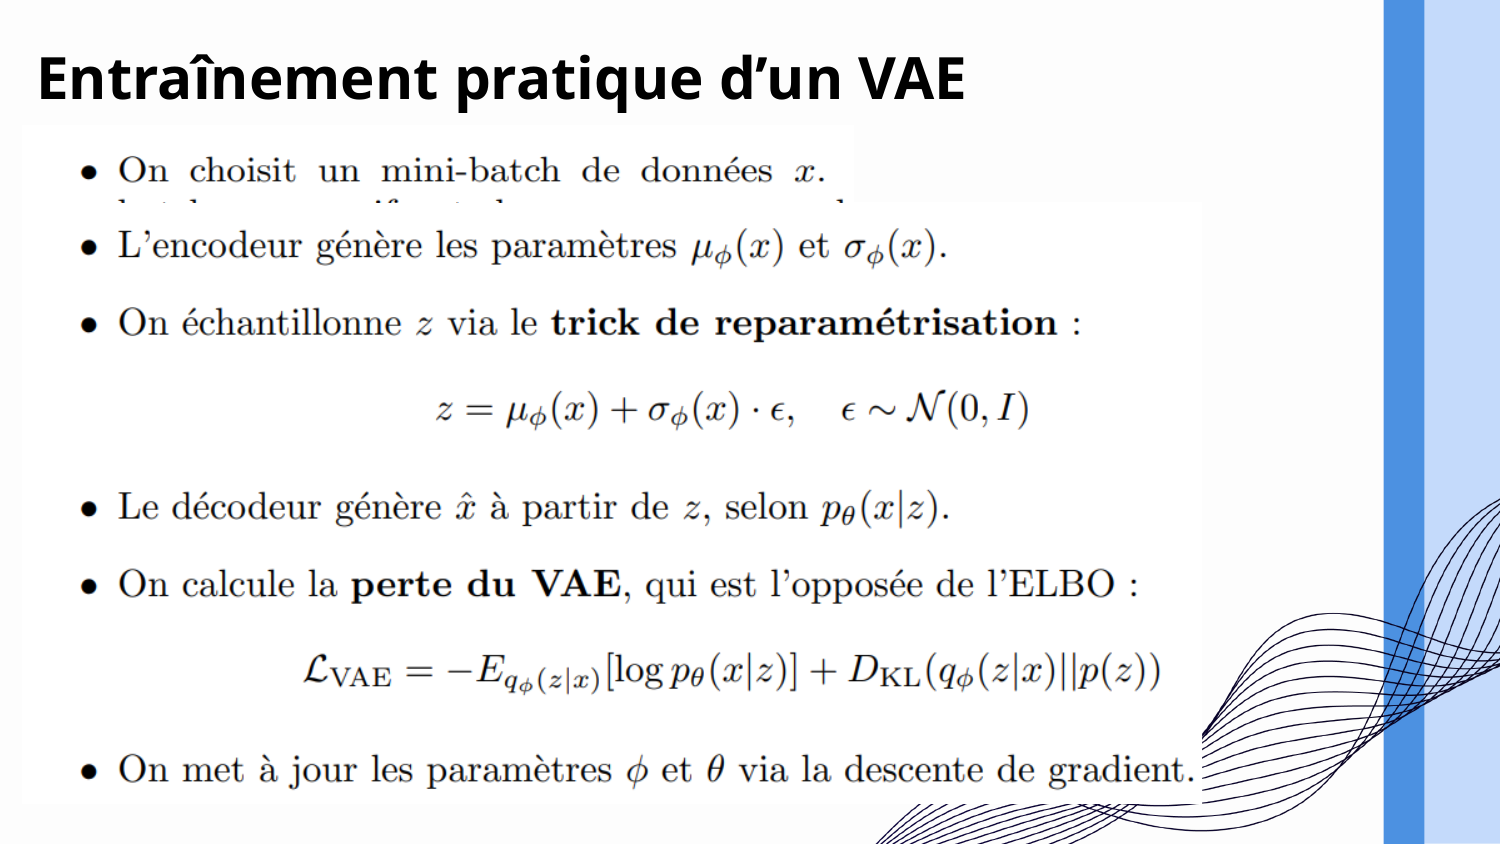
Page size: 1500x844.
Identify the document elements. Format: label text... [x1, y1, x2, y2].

text_box Entraînement pratique d’un VAE [21, 25, 1335, 120]
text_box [21, 125, 1203, 804]
picture [692, 430, 1500, 844]
